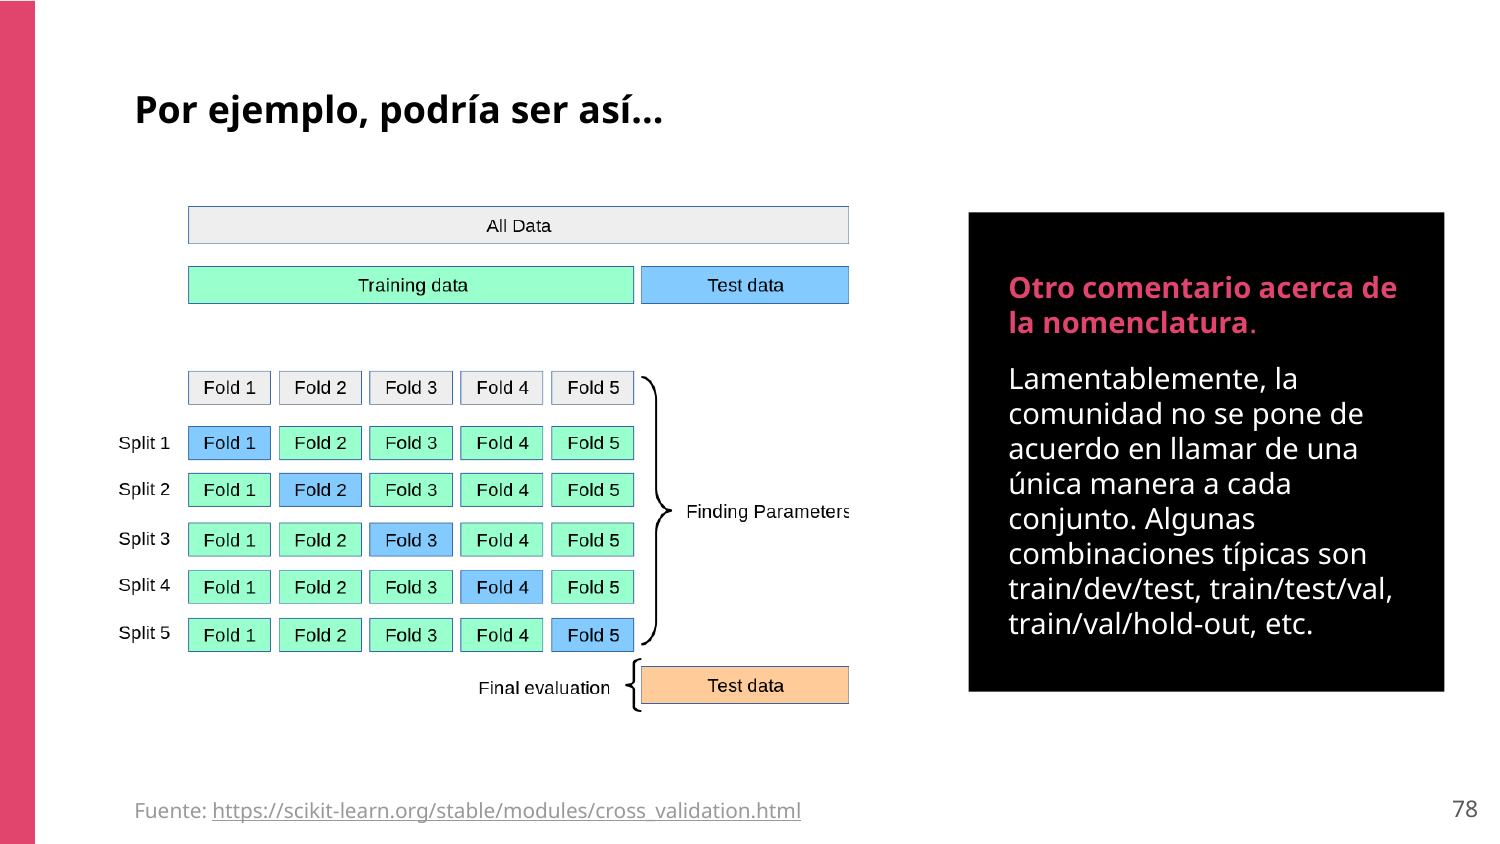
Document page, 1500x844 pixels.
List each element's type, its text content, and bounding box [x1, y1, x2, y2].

slide_number ‹#› [1403, 779, 1494, 844]
text_box [968, 212, 1445, 692]
text_box Por ejemplo, podría ser así... [119, 71, 1329, 564]
text_box Otro comentario acerca de la nomenclatura. Lamentablemente, la comunidad no se pone de acuerdo en llamar de una única manera a cada conjunto. Algunas combinaciones típicas son train/dev/test, train/test/val, train/val/hold-out, etc. [993, 254, 1420, 650]
picture [119, 206, 849, 713]
text_box Fuente: https://scikit-learn.org/stable/modules/cross_validation.html [119, 782, 1232, 841]
